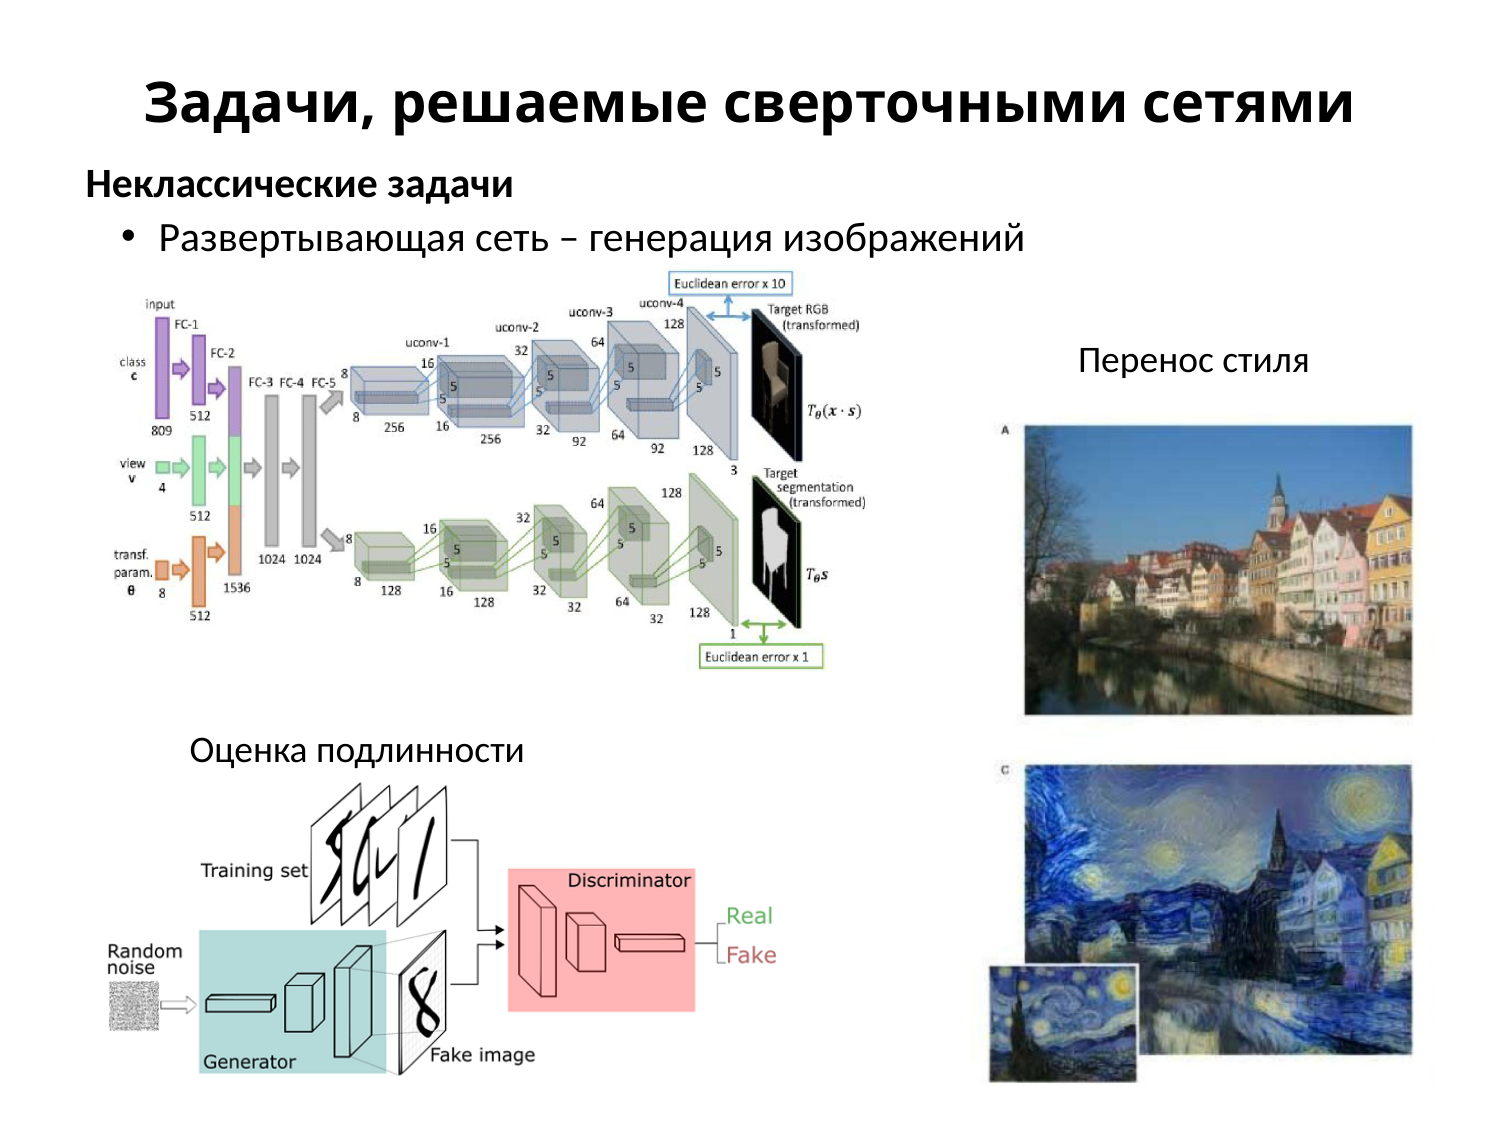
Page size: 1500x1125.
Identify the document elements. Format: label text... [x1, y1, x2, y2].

text_box Перенос стиля [1063, 327, 1326, 388]
text_box Оценка подлинности [174, 717, 541, 778]
title Задачи, решаемые сверточными сетями [103, 59, 1397, 148]
text_box Неклассические задачи [70, 148, 1436, 504]
picture [102, 778, 784, 1086]
picture [953, 394, 1436, 1103]
picture [102, 263, 879, 683]
list Развертывающая сеть – генерация изображений [106, 207, 1400, 922]
